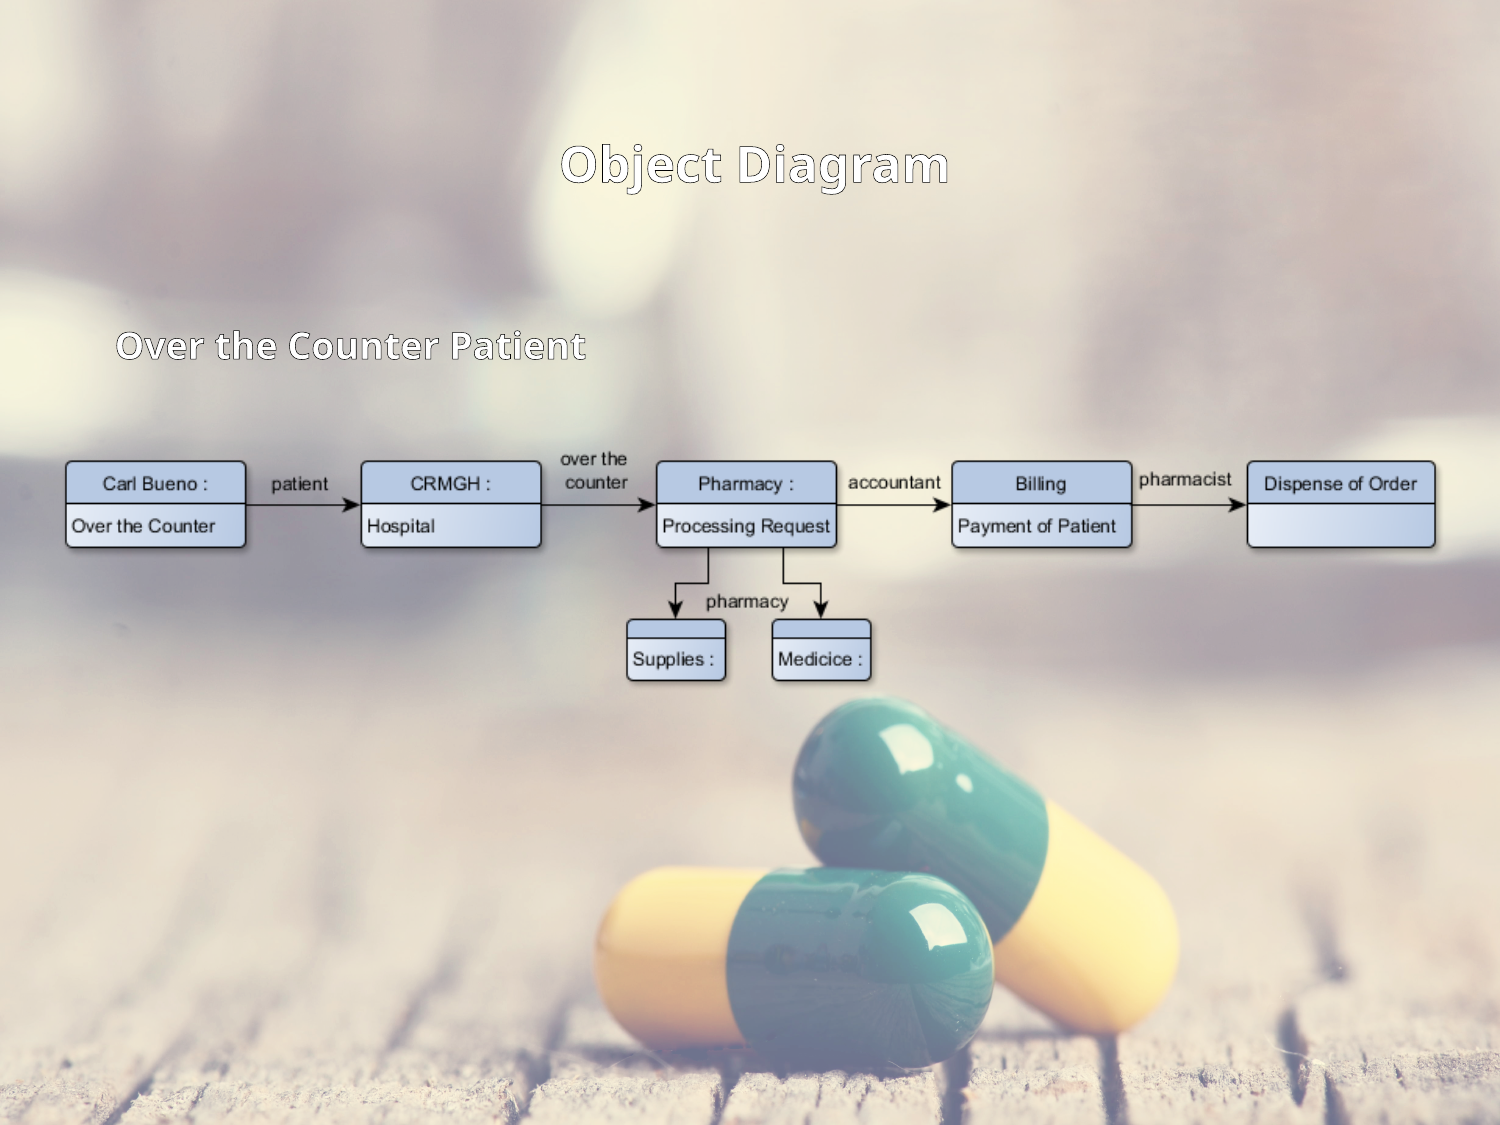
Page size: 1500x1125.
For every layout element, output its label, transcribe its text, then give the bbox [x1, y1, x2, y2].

text_box Object Diagram [543, 124, 966, 200]
text_box Over the Counter Patient [99, 314, 625, 375]
picture [41, 420, 1458, 705]
